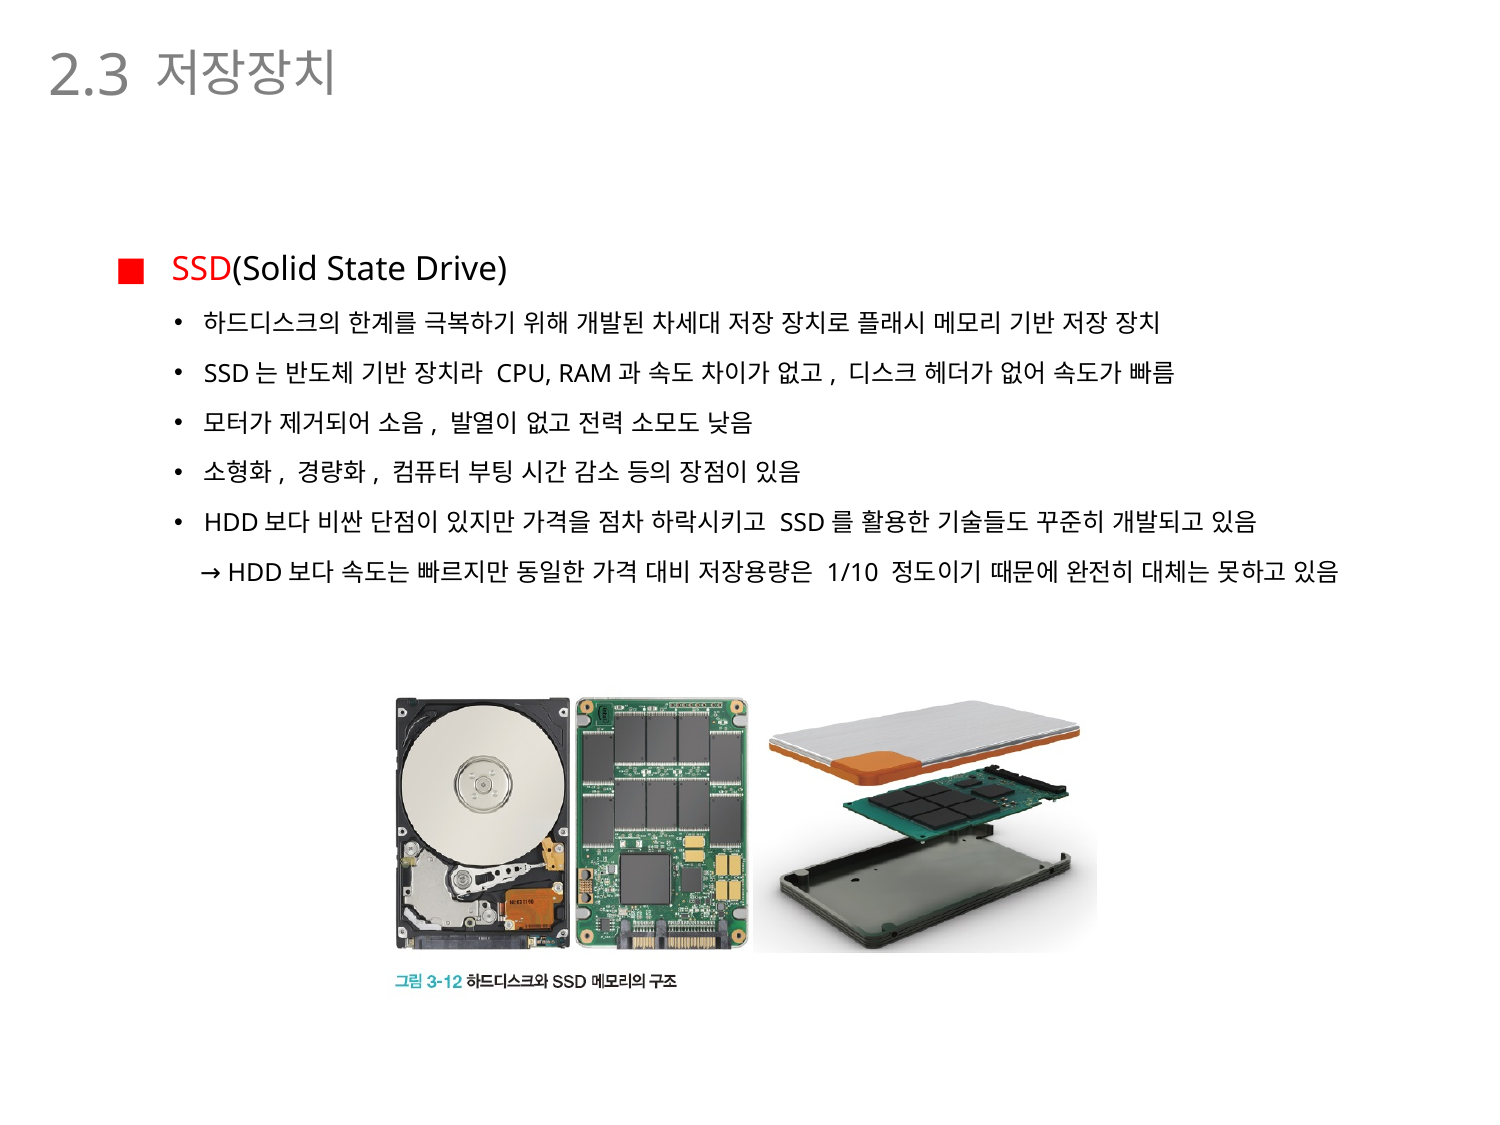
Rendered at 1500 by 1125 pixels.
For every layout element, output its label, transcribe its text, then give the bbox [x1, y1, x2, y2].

text_box 2.3 [41, 44, 184, 130]
text_box 저장장치 [147, 41, 1235, 127]
picture [385, 672, 1105, 1000]
list SSD(Solid State Drive) 하드디스크의 한계를 극복하기 위해 개발된 차세대 저장 장치로 플래시 메모리 기반 저장 장치 SSD는 반도체 기반 장치라 CPU, RAM과 속도 차이가 없고, 디스크 헤더가 없어 속도가 빠름 모터가 제거되어 소음, 발열이 없고 전력 소모도 낮음 소형화, 경량화, 컴퓨터 부팅 시간 감소 등의 장점이 있음 HDD보다 비싼 단점이 있지만 가격을 점차 하락시키고 SSD를 활용한 기술들도 꾸준히 개발되고 있음 → HDD보다 속도는 빠르지만 동일한 가격 대비 저장용량은 1/10 정도이기 때문에 완전히 대체는 못하고 있음 [100, 219, 1424, 988]
